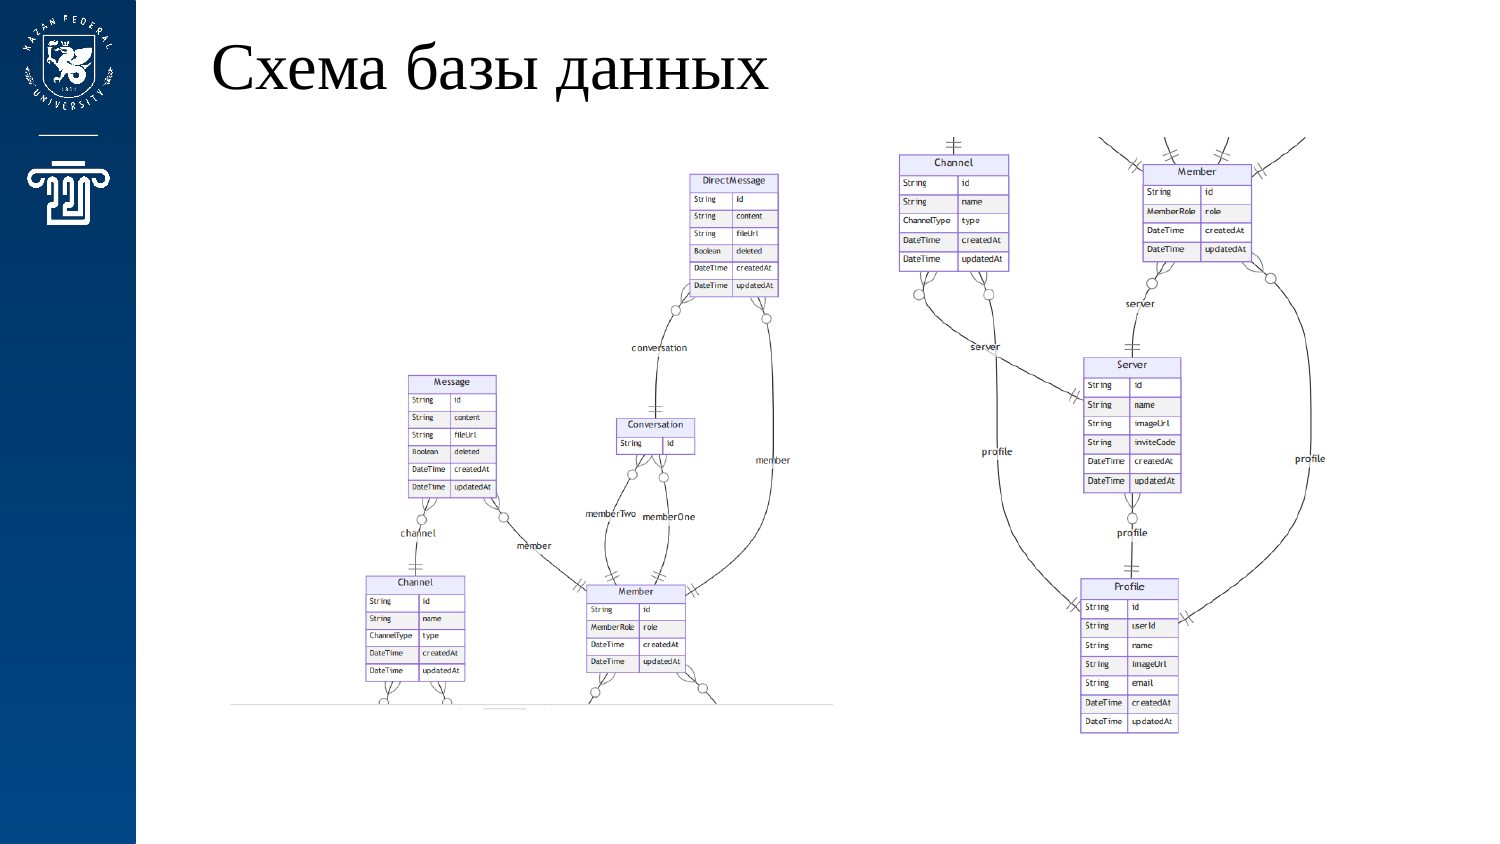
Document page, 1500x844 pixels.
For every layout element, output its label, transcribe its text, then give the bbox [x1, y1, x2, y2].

text_box [0, 0, 138, 844]
picture [22, 15, 113, 226]
text_box Схема базы данных [196, 15, 1473, 111]
picture [229, 133, 1449, 757]
